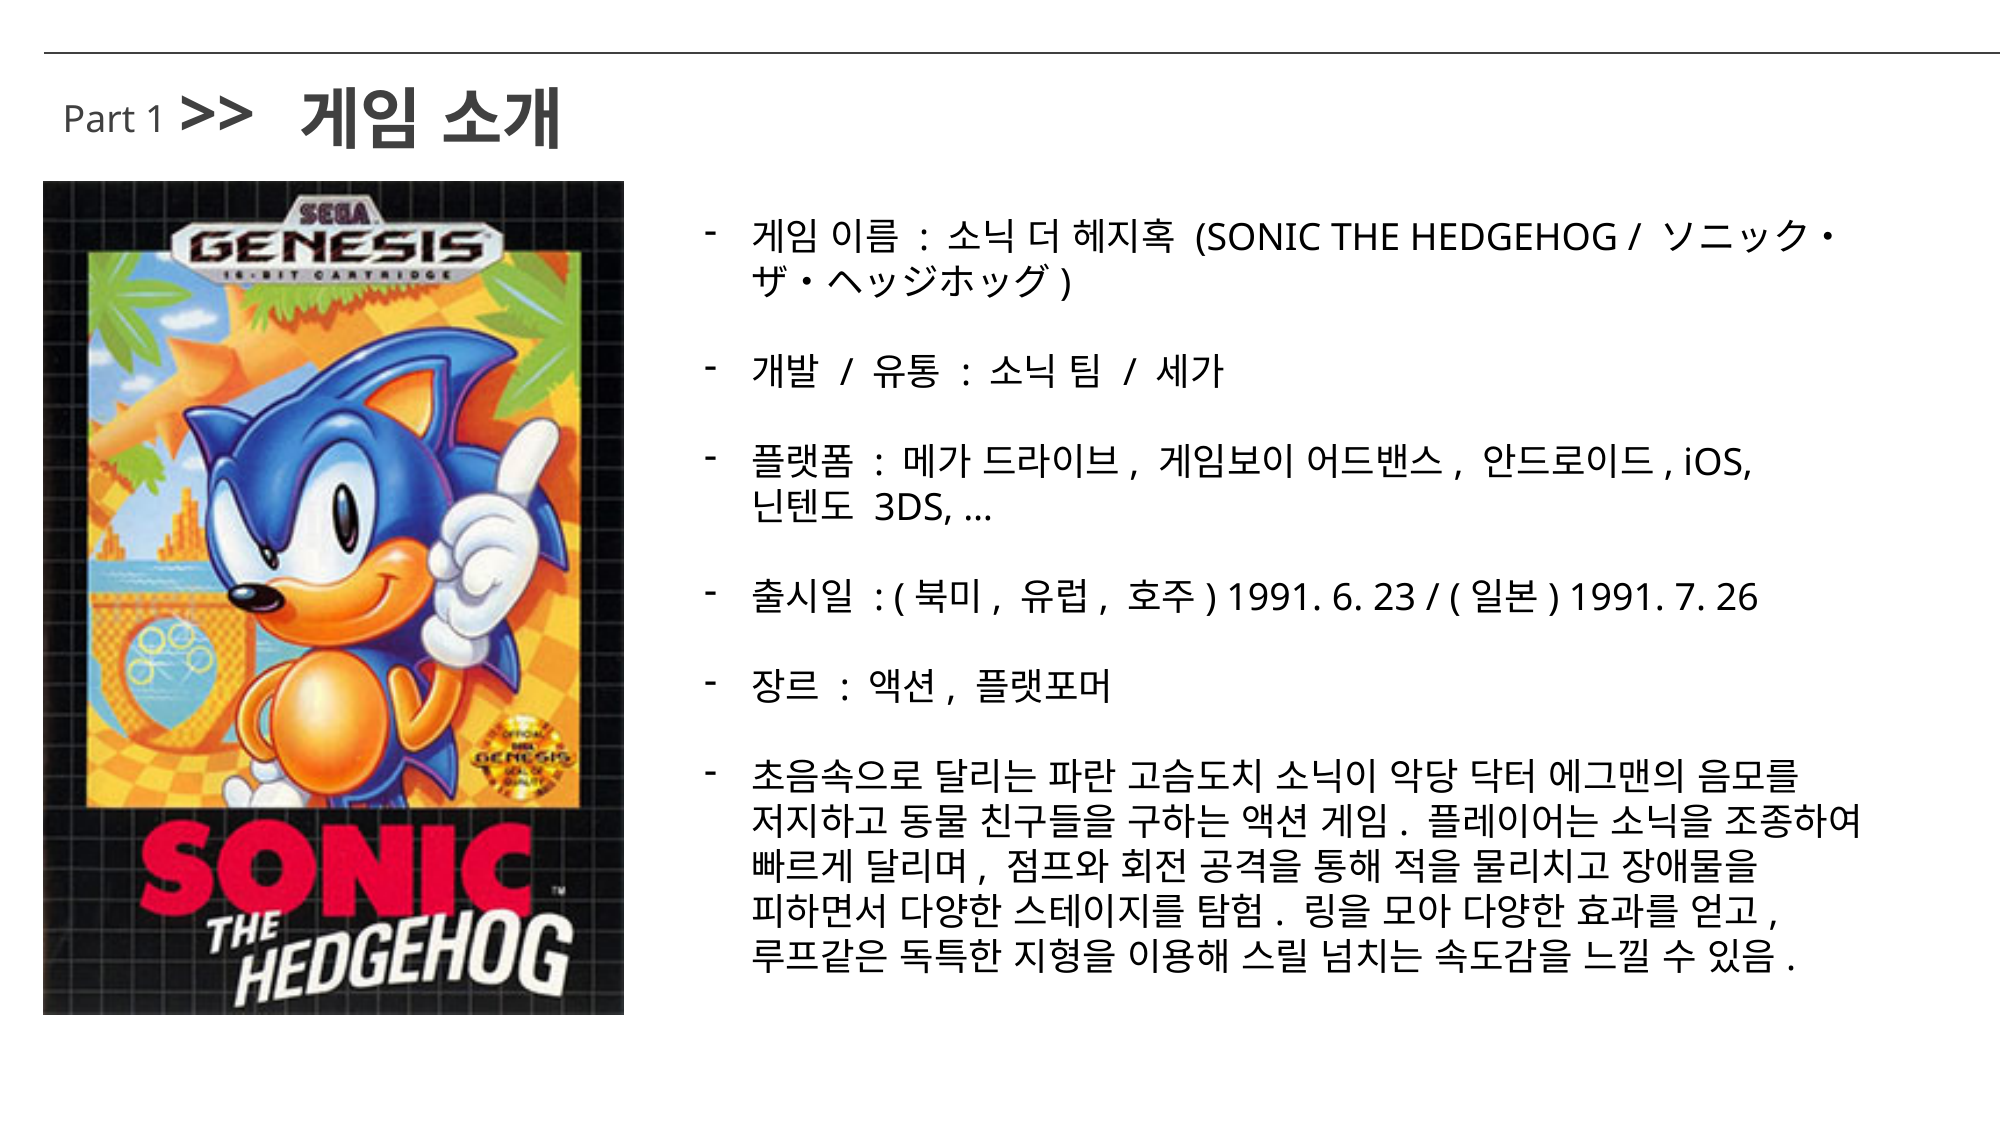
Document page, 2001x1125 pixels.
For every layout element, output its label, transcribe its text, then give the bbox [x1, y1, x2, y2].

picture [43, 181, 624, 1015]
text_box 게임 소개 [284, 69, 579, 165]
text_box 게임 이름 : 소닉 더 헤지혹 (SONIC THE HEDGEHOG / ソニック・ザ・ヘッジホッグ) 개발 / 유통 : 소닉 팀 / 세가 플랫폼 : 메가 드라이브, 게임보이 어드밴스, 안드로이드, iOS, 닌텐도 3DS, … 출시일 : (북미, 유럽, 호주) 1991. 6. 23 / (일본) 1991. 7. 26 장르 : 액션, 플랫포머 초음속으로 달리는 파란 고슴도치 소닉이 악당 닥터 에그맨의 음모를 저지하고 동물 친구들을 구하는 액션 게임. 플레이어는 소닉을 조종하여 빠르게 달리며, 점프와 회전 공격을 통해 적을 물리치고 장애물을 피하면서 다양한 스테이지를 탐험. 링을 모아 다양한 효과를 얻고, 루프같은 독특한 지형을 이용해 스릴 넘치는 속도감을 느낄 수 있음. [689, 205, 1885, 986]
text_box >> [164, 63, 271, 159]
text_box Part 1 [48, 87, 182, 147]
